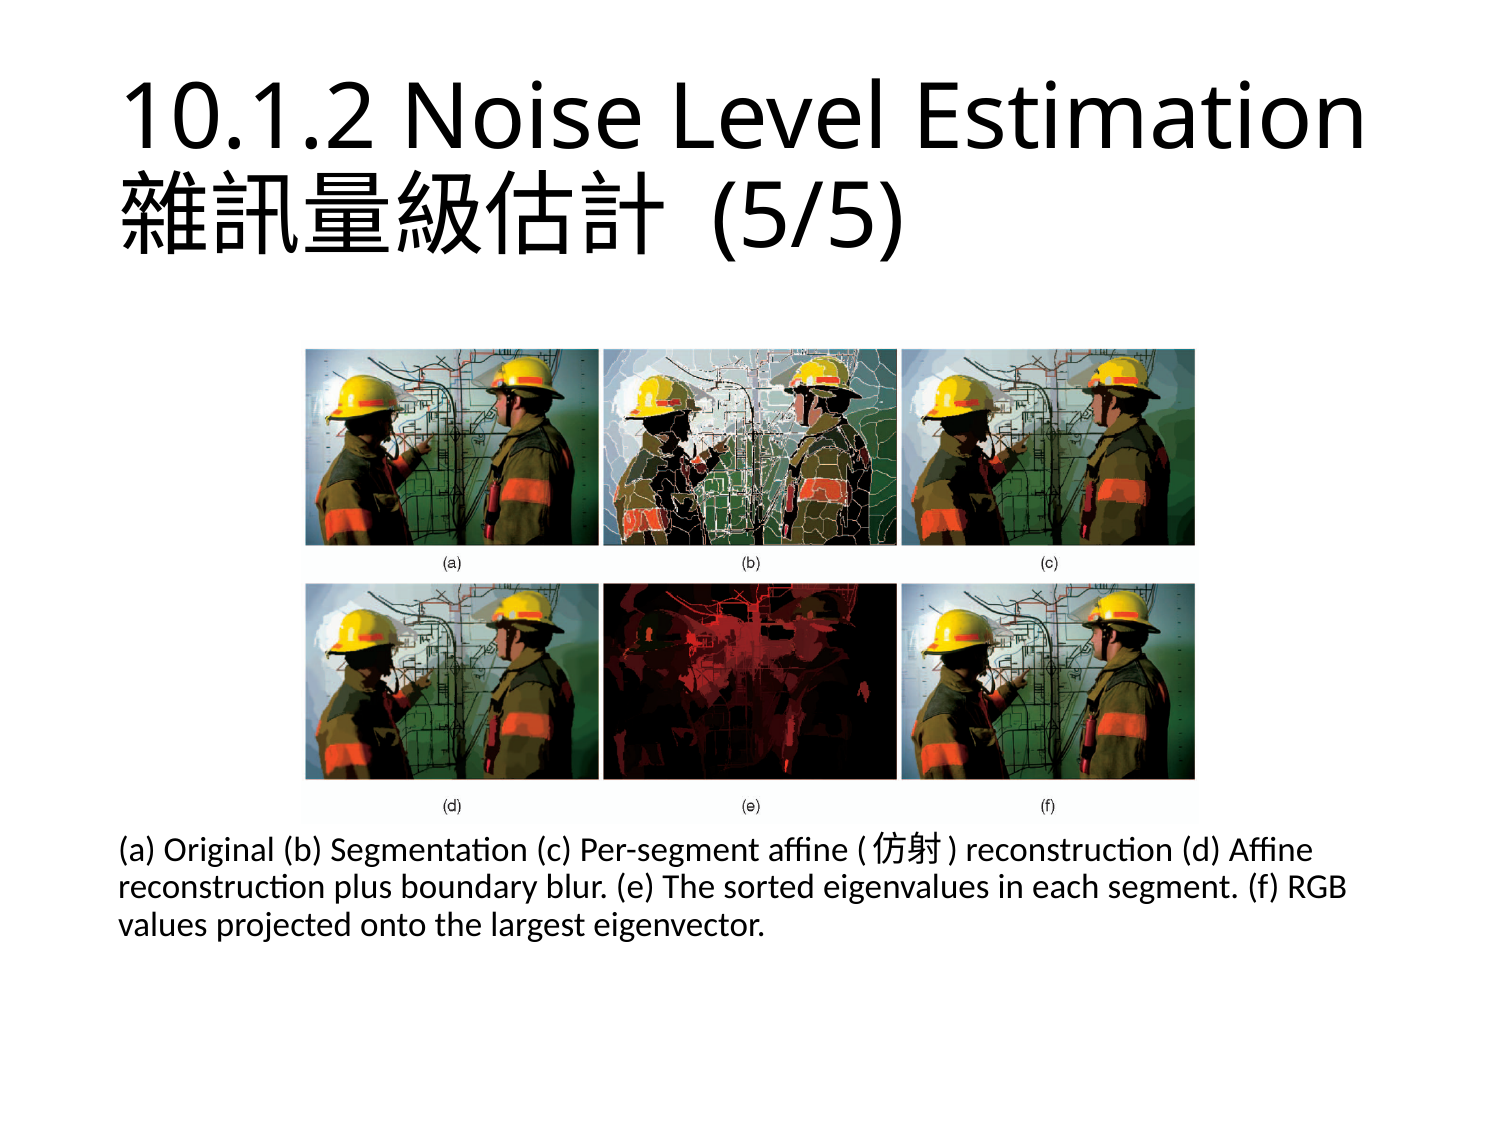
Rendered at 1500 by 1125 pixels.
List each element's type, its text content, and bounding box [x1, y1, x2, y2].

list (a) Original (b) Segmentation (c) Per-segment affine (仿射) reconstruction (d) Affine reconstruction plus boundary blur. (e) The sorted eigenvalues in each segment. (f) RGB values projected onto the largest eigenvector. [103, 823, 1397, 956]
title 10.1.2 Noise Level Estimation 雜訊量級估計 (5/5) [103, 59, 1477, 278]
picture [301, 340, 1199, 824]
